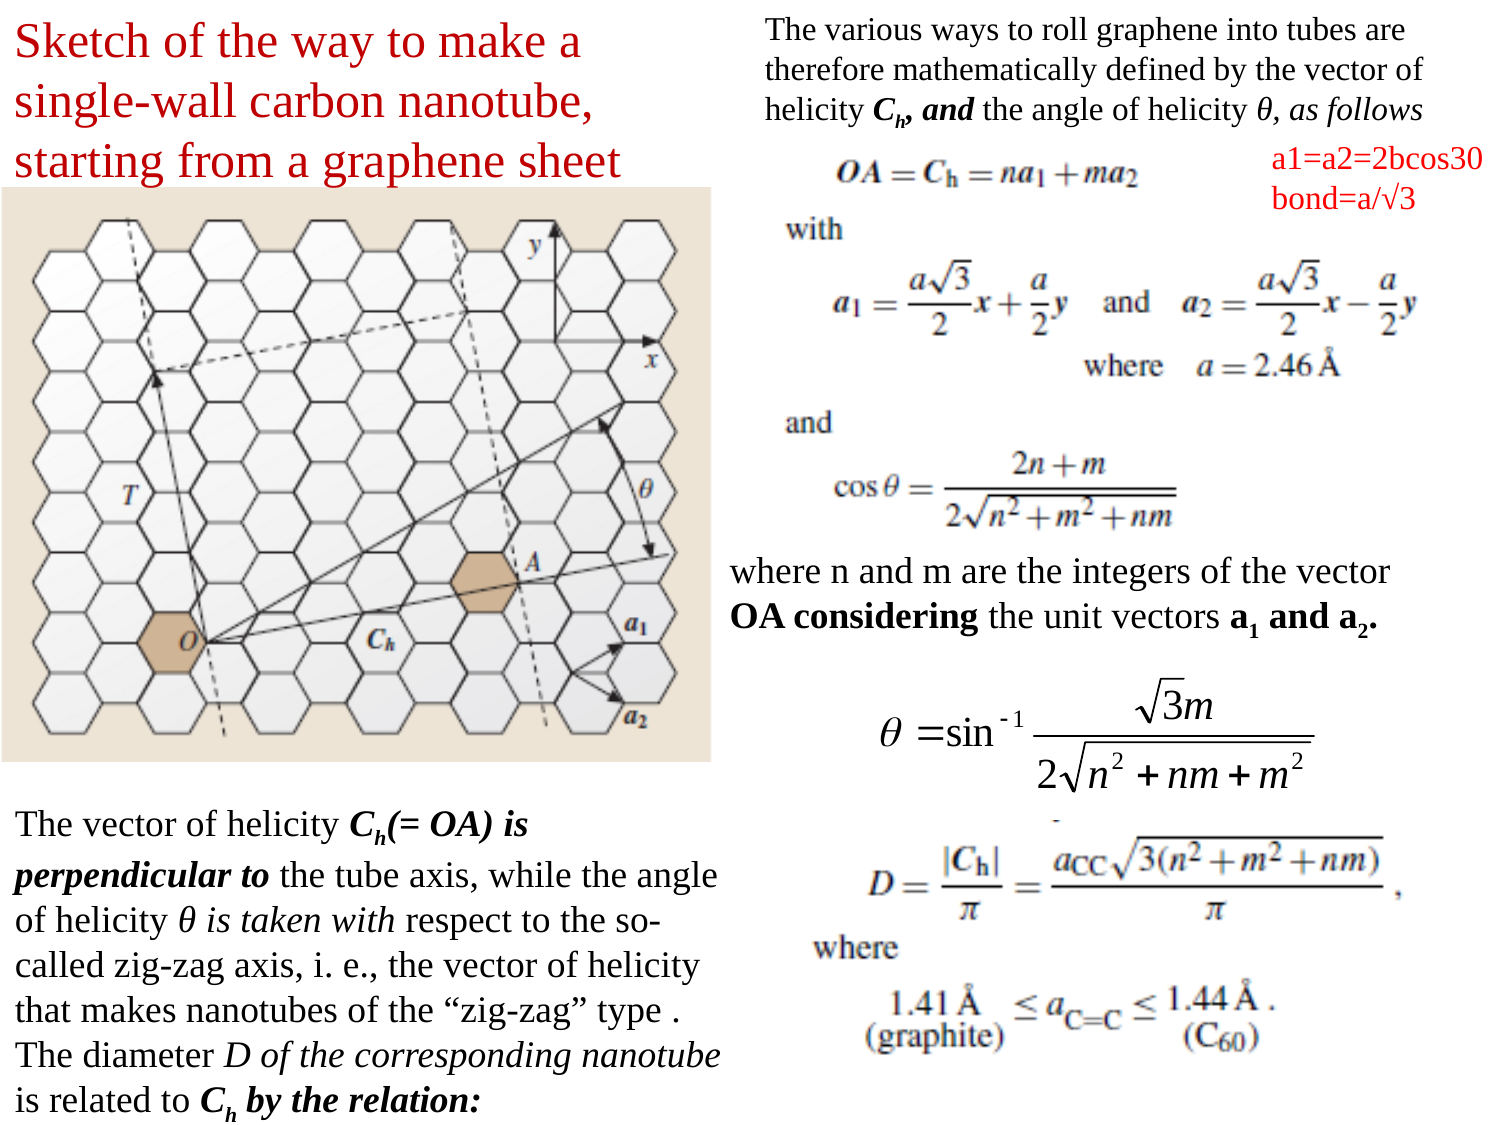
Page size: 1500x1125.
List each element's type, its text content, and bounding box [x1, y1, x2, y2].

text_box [873, 667, 1325, 801]
text_box a1=a2=2bcos30 bond=a/√3 [1256, 128, 1499, 224]
picture [772, 140, 1450, 587]
picture [0, 187, 716, 762]
text_box The vector of helicity Ch(= OA) is perpendicular to the tube axis, while the angle of helicity θ is taken with respect to the so-called zig-zag axis, i. e., the vector of helicity that makes nanotubes of the “zig-zag” type . The diameter D of the corresponding nanotube is related to Ch by the relation: [0, 791, 750, 1125]
text_box where n and m are the integers of the vector OA considering the unit vectors a1 and a2. [719, 538, 1465, 650]
picture [808, 820, 1423, 1067]
text_box Sketch of the way to make a single-wall carbon nanotube, starting from a graphene sheet [0, 0, 715, 186]
text_box The various ways to roll graphene into tubes are therefore mathematically defined by the vector of helicity Ch, and the angle of helicity θ, as follows [749, 0, 1500, 140]
